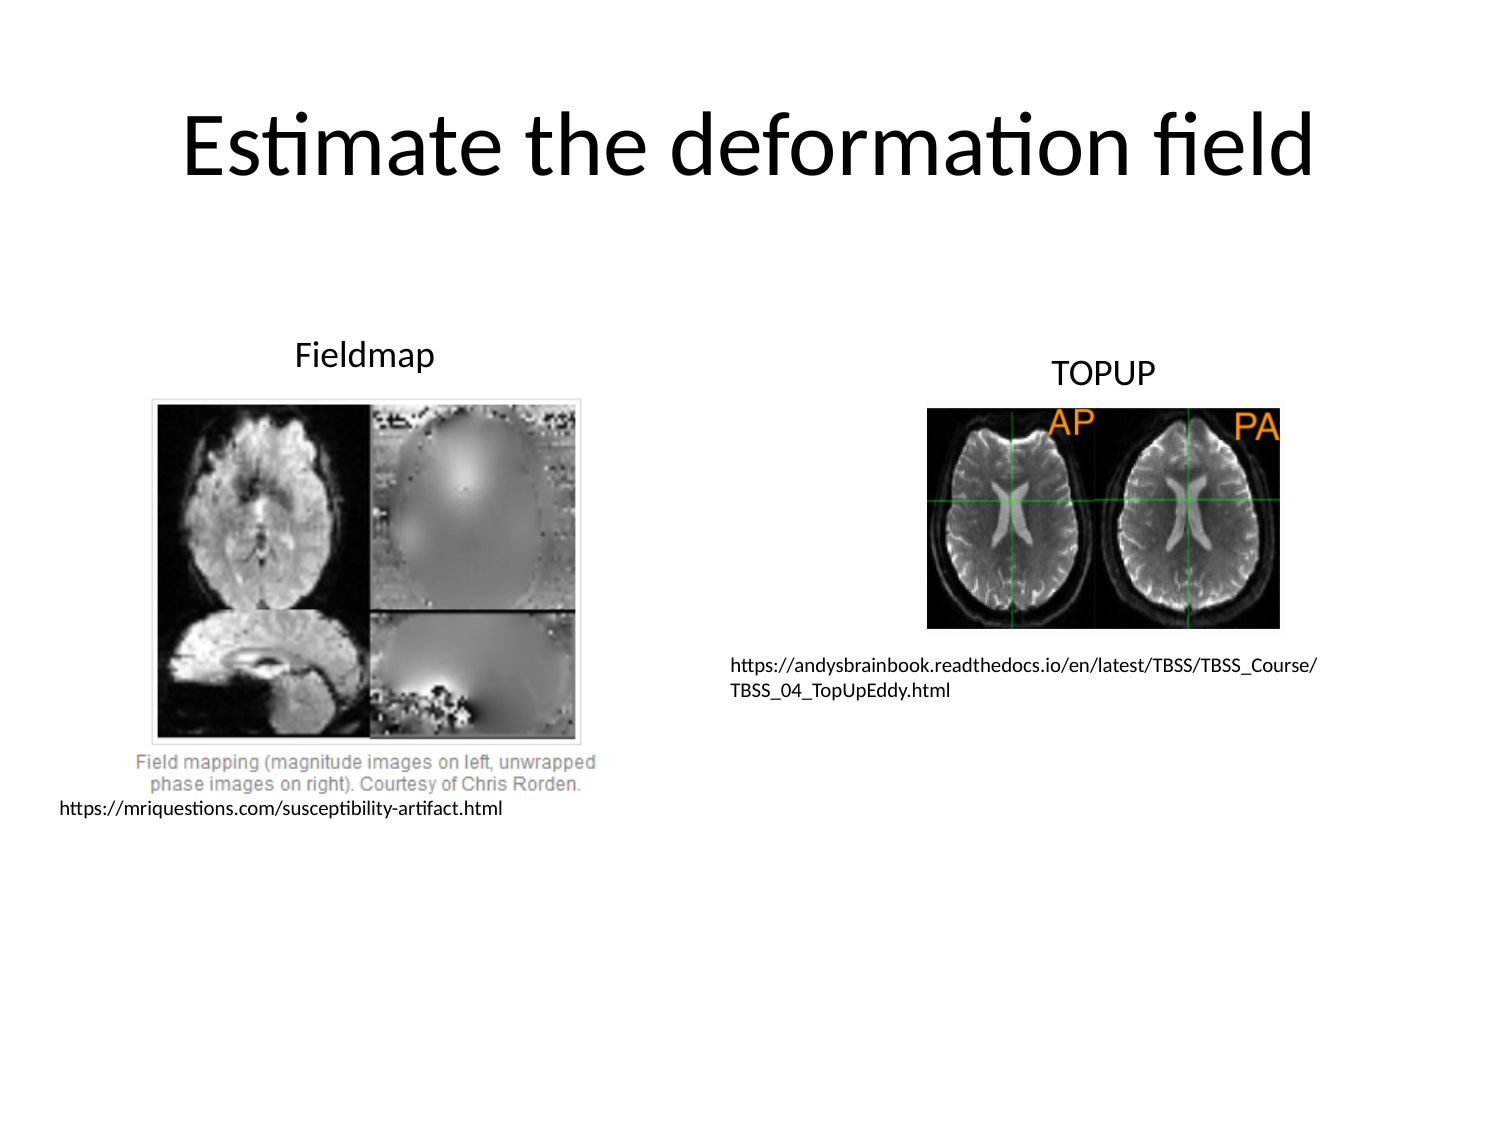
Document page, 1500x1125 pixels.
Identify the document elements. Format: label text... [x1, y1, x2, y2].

text_box TOPUP [1036, 340, 1171, 398]
text_box Fieldmap [279, 322, 451, 381]
title Estimate the deformation field [75, 45, 1425, 233]
picture [926, 400, 1285, 633]
text_box https://andysbrainbook.readthedocs.io/en/latest/TBSS/TBSS_Course/TBSS_04_TopUpEddy.html [715, 644, 1466, 710]
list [122, 382, 616, 806]
text_box https://mriquestions.com/susceptibility-artifact.html [44, 787, 1270, 827]
